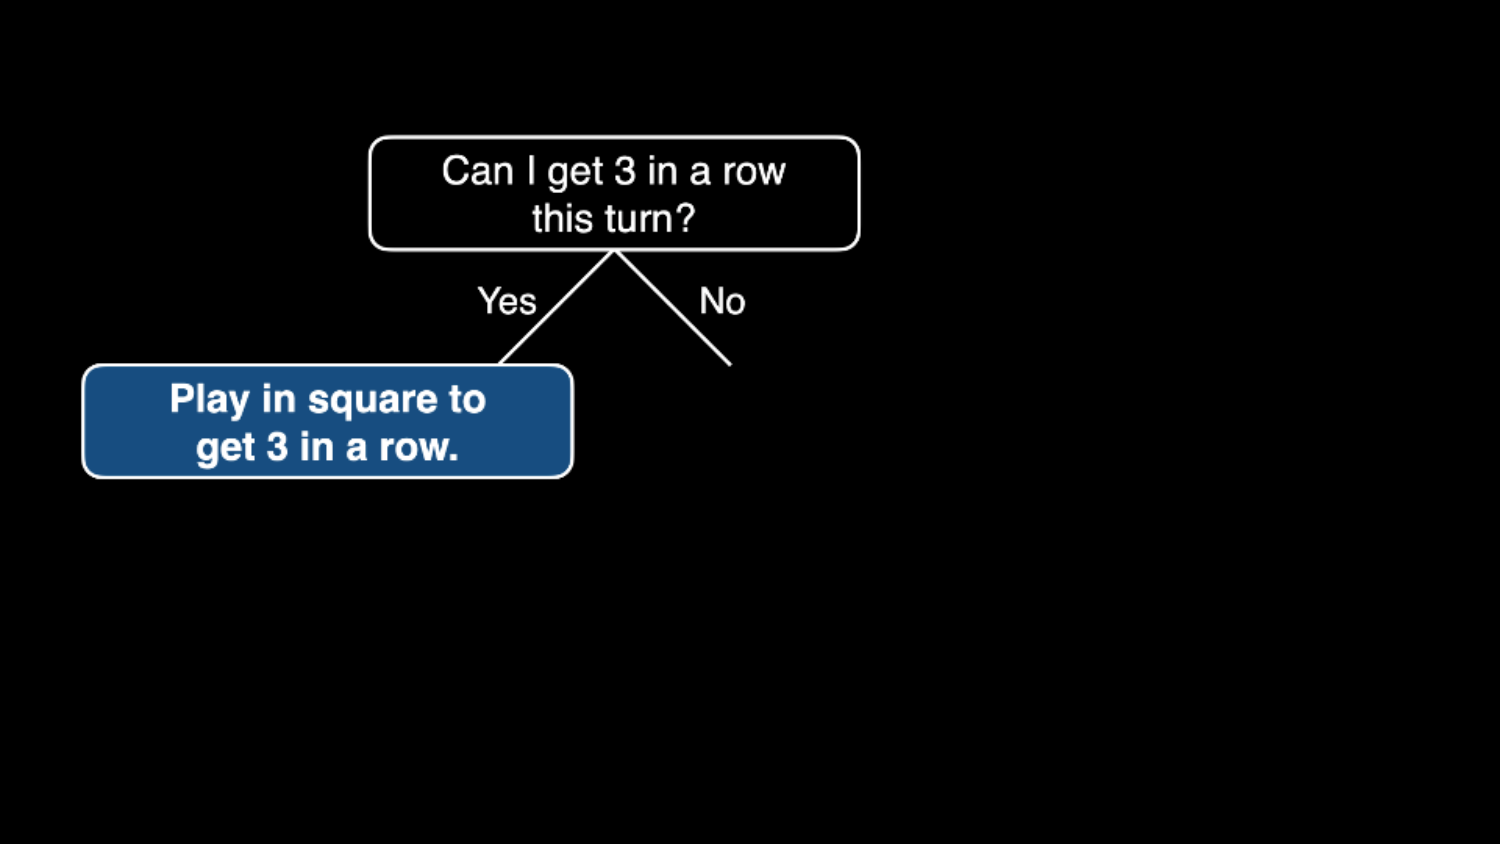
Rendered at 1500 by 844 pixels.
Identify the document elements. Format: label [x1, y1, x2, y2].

picture [44, 24, 1456, 819]
